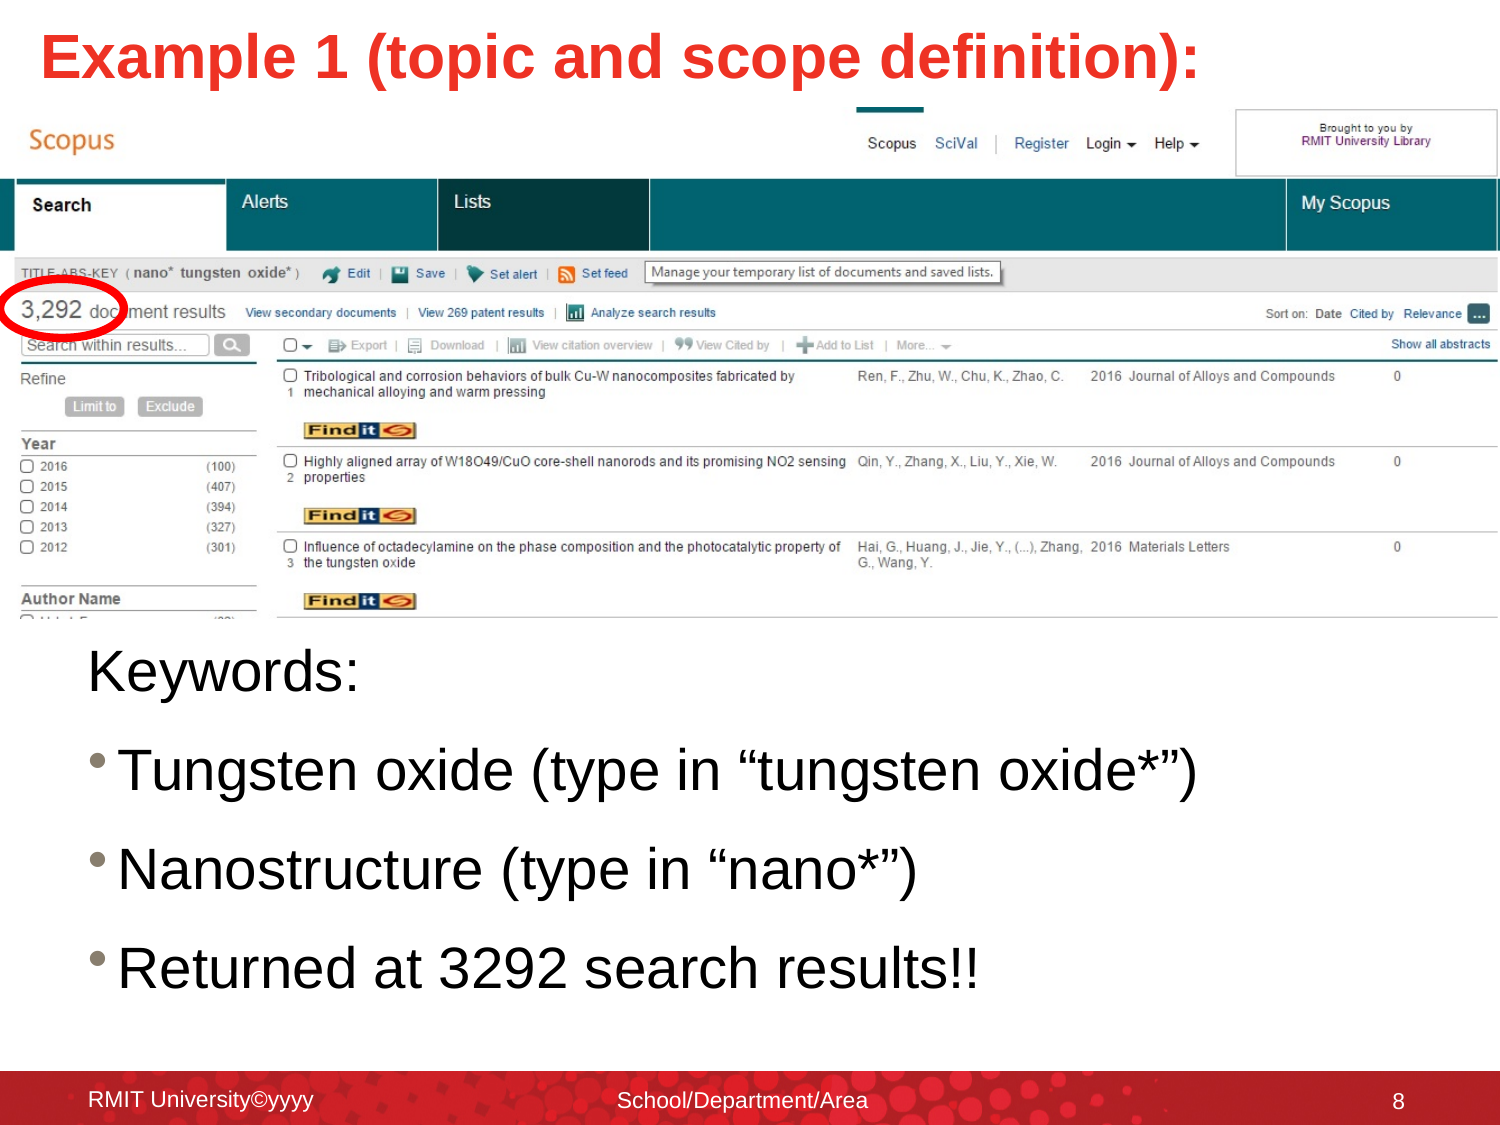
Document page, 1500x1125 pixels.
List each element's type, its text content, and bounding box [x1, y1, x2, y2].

slide_number 8 [1069, 1078, 1421, 1115]
text_box Keywords: Tungsten oxide (type in “tungsten oxide*”) Nanostructure (type in “nano*”) Returned at 3292 search results!! [72, 627, 1468, 1078]
picture [0, 106, 1500, 619]
slide_number RMIT University©yyyy [72, 1078, 424, 1113]
picture [0, 1071, 1500, 1125]
footer School/Department/Area [428, 1078, 1058, 1115]
title Example 1 (topic and scope definition): [25, 8, 1376, 105]
